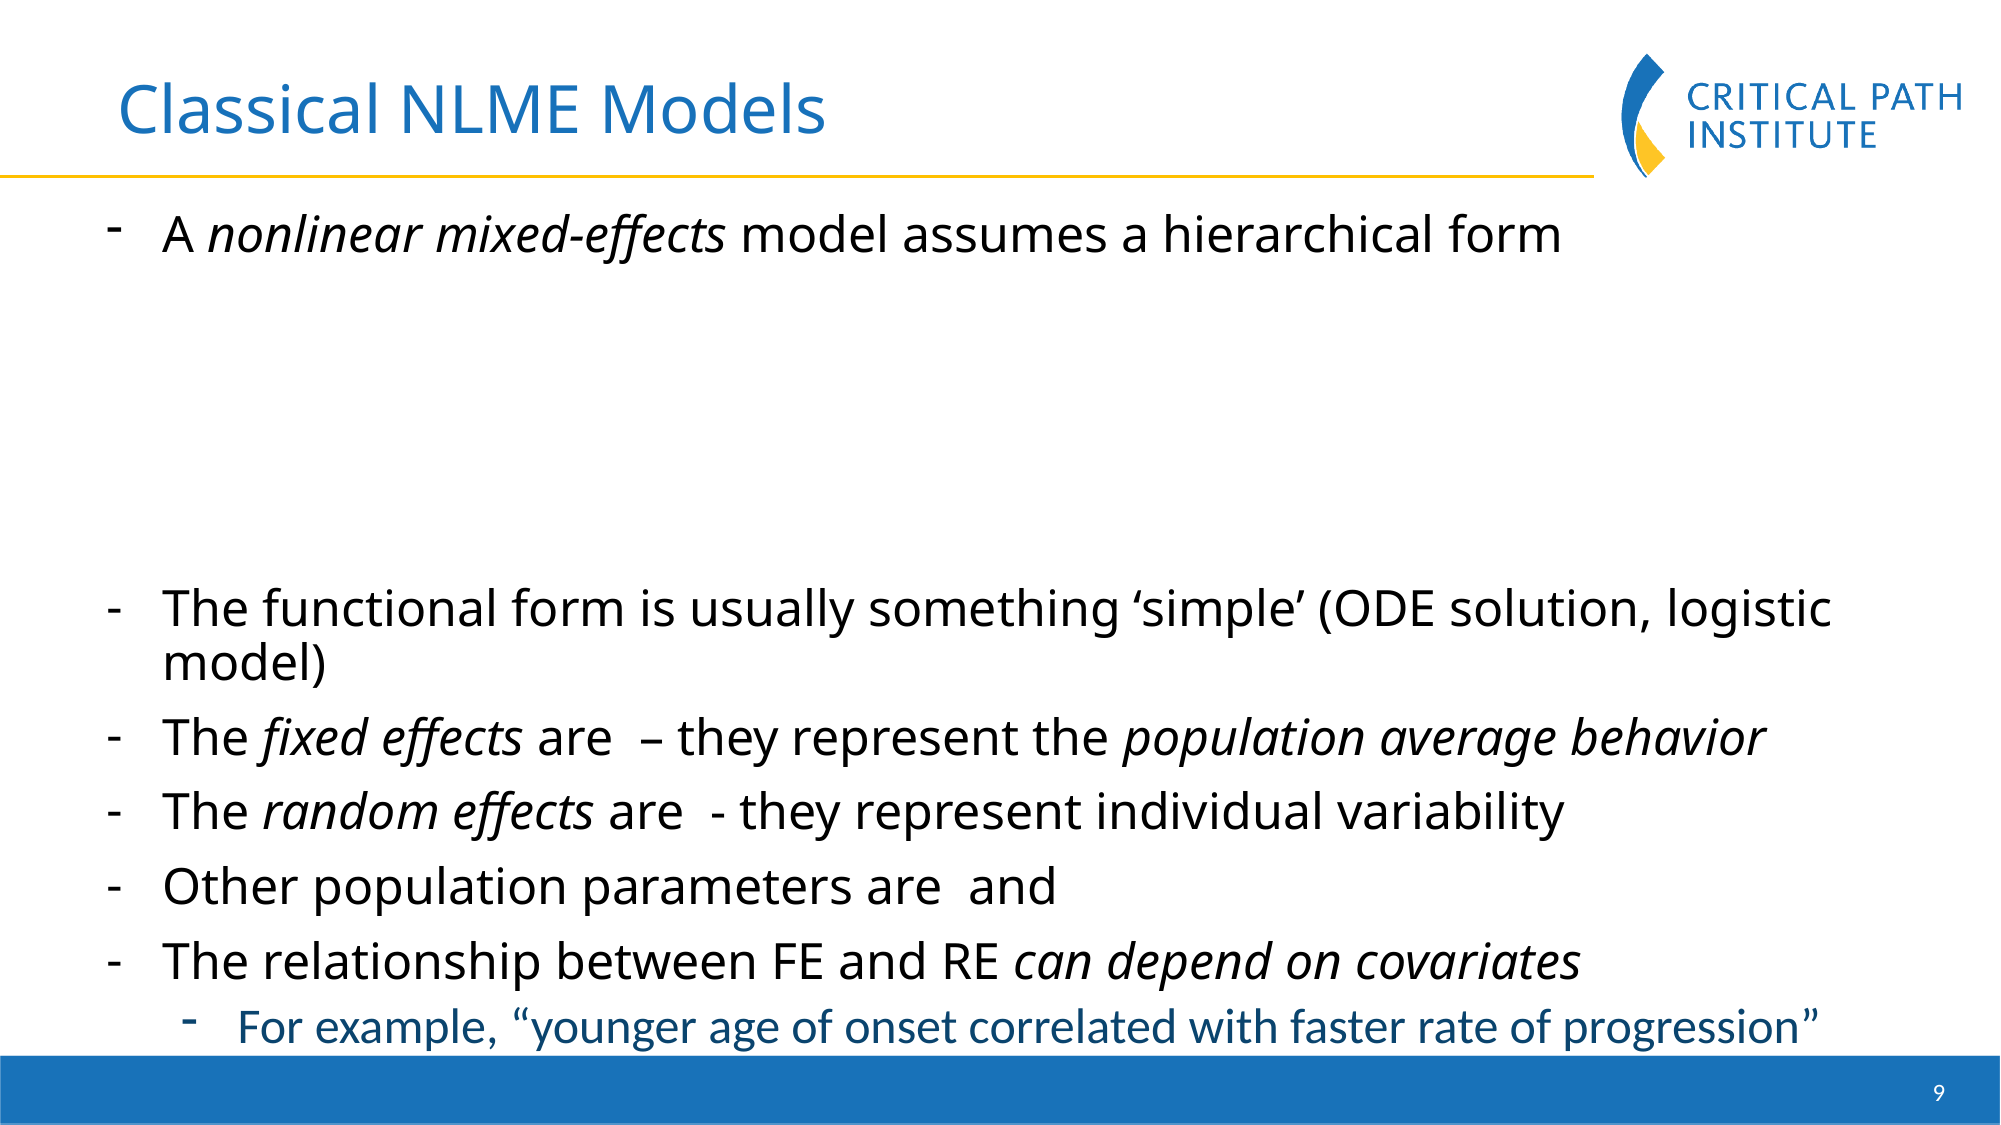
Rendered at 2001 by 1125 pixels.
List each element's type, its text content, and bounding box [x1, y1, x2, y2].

picture [0, 1055, 2000, 1125]
picture [1621, 53, 1961, 178]
title Classical NLME Models [102, 47, 1595, 177]
slide_number 9 [1510, 1062, 1961, 1123]
